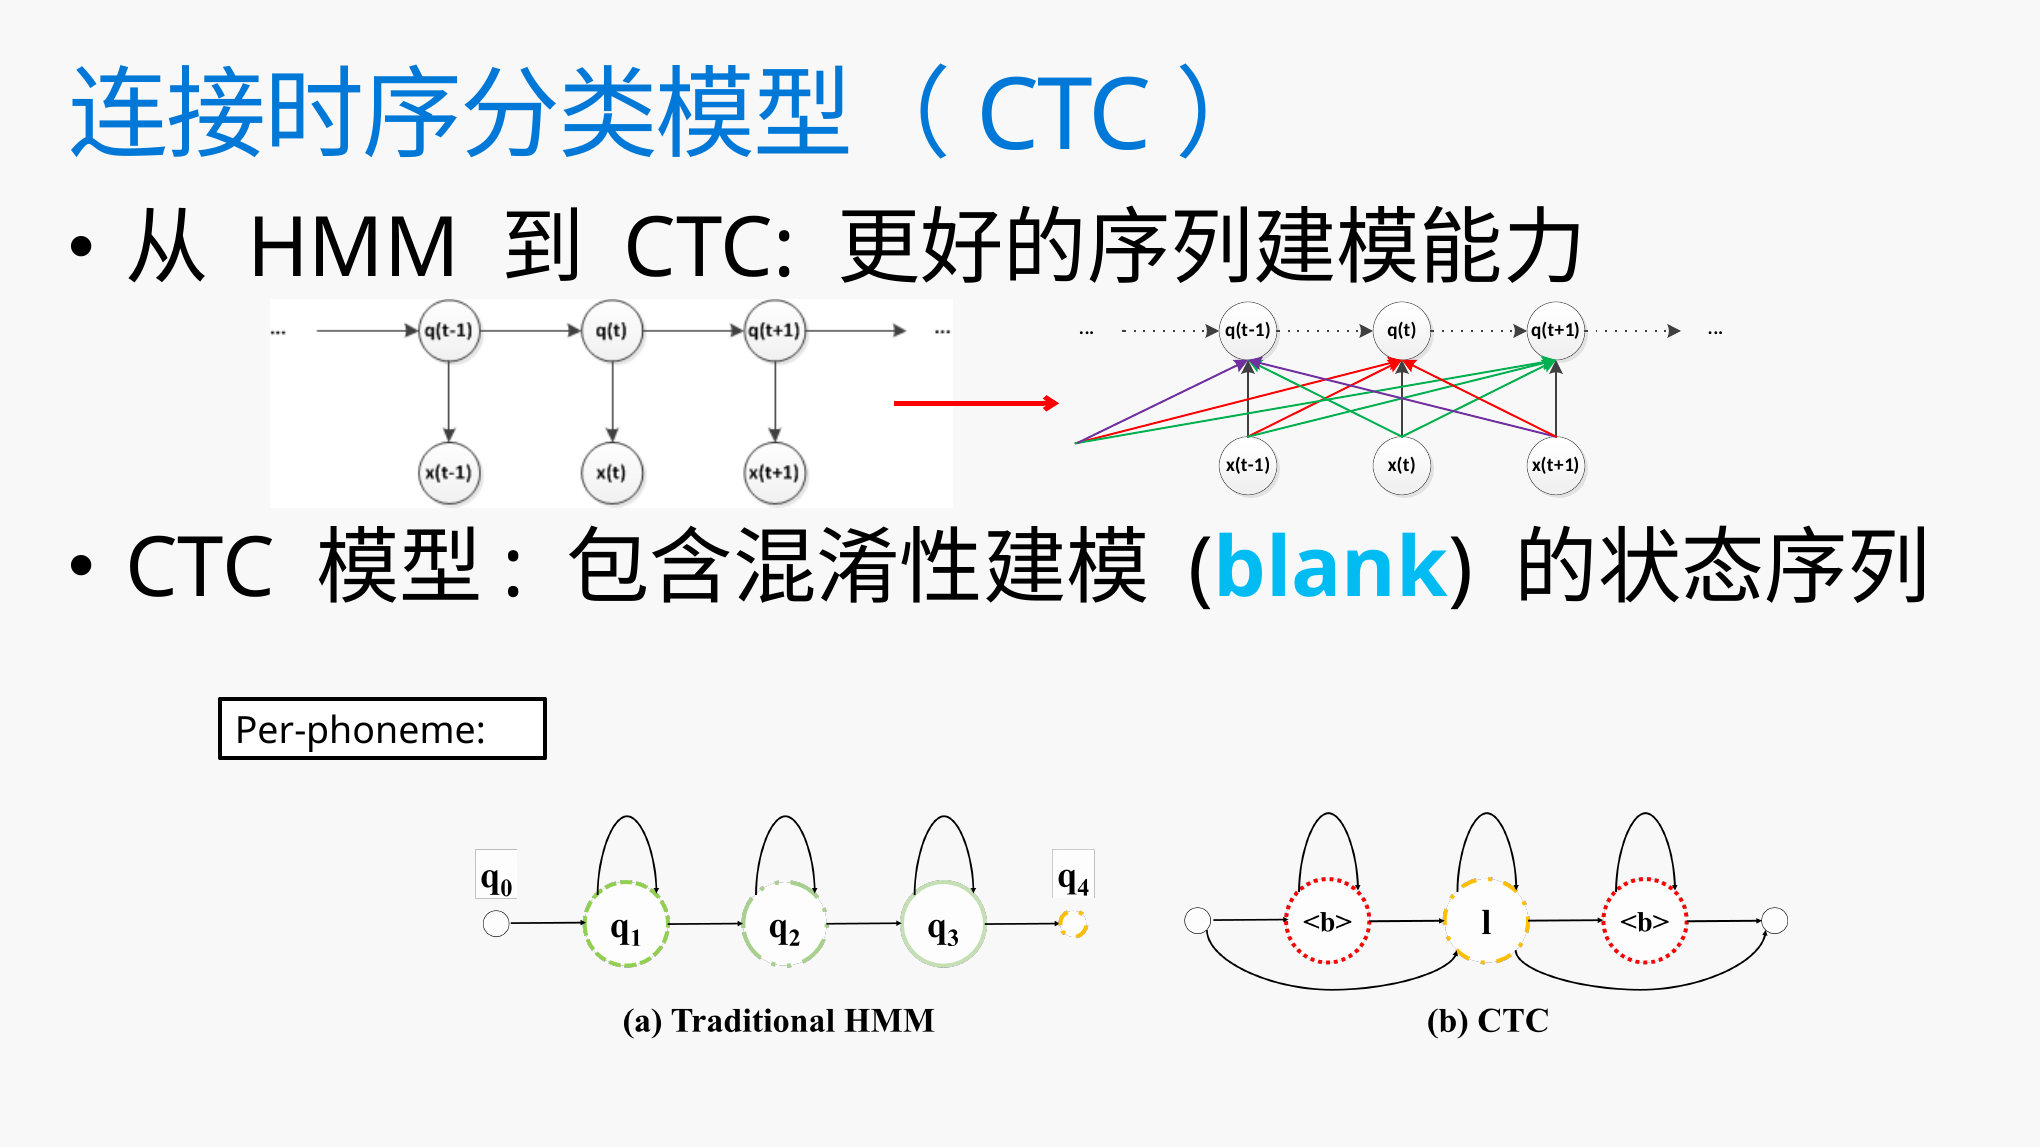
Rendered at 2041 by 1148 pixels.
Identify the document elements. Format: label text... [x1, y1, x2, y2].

picture [1066, 299, 1733, 499]
picture [458, 812, 1788, 1061]
list 从 HMM 到 CTC: 更好的序列建模能力 CTC 模型: 包含混淆性建模 (blank) 的状态序列 [45, 199, 1996, 645]
title 连接时序分类模型（CTC） [45, 48, 1996, 199]
text_box Per-phoneme: [220, 698, 545, 759]
picture [269, 299, 954, 508]
